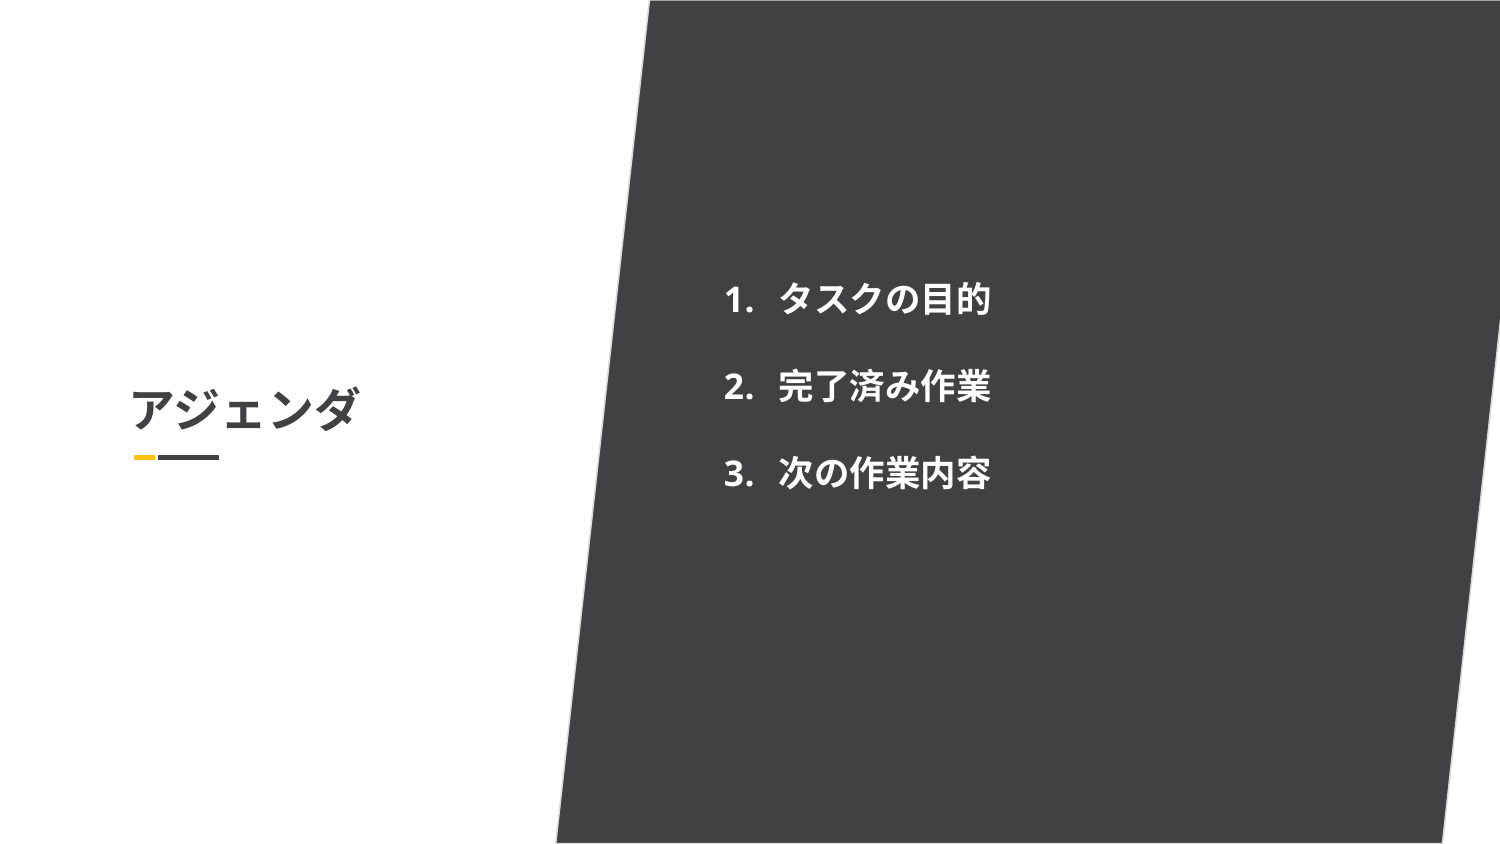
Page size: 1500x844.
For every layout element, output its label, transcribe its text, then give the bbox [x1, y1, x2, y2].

picture [134, 454, 220, 460]
text_box タスクの目的 完了済み作業 次の作業内容 [703, 254, 1414, 494]
title アジェンダ [116, 376, 678, 442]
